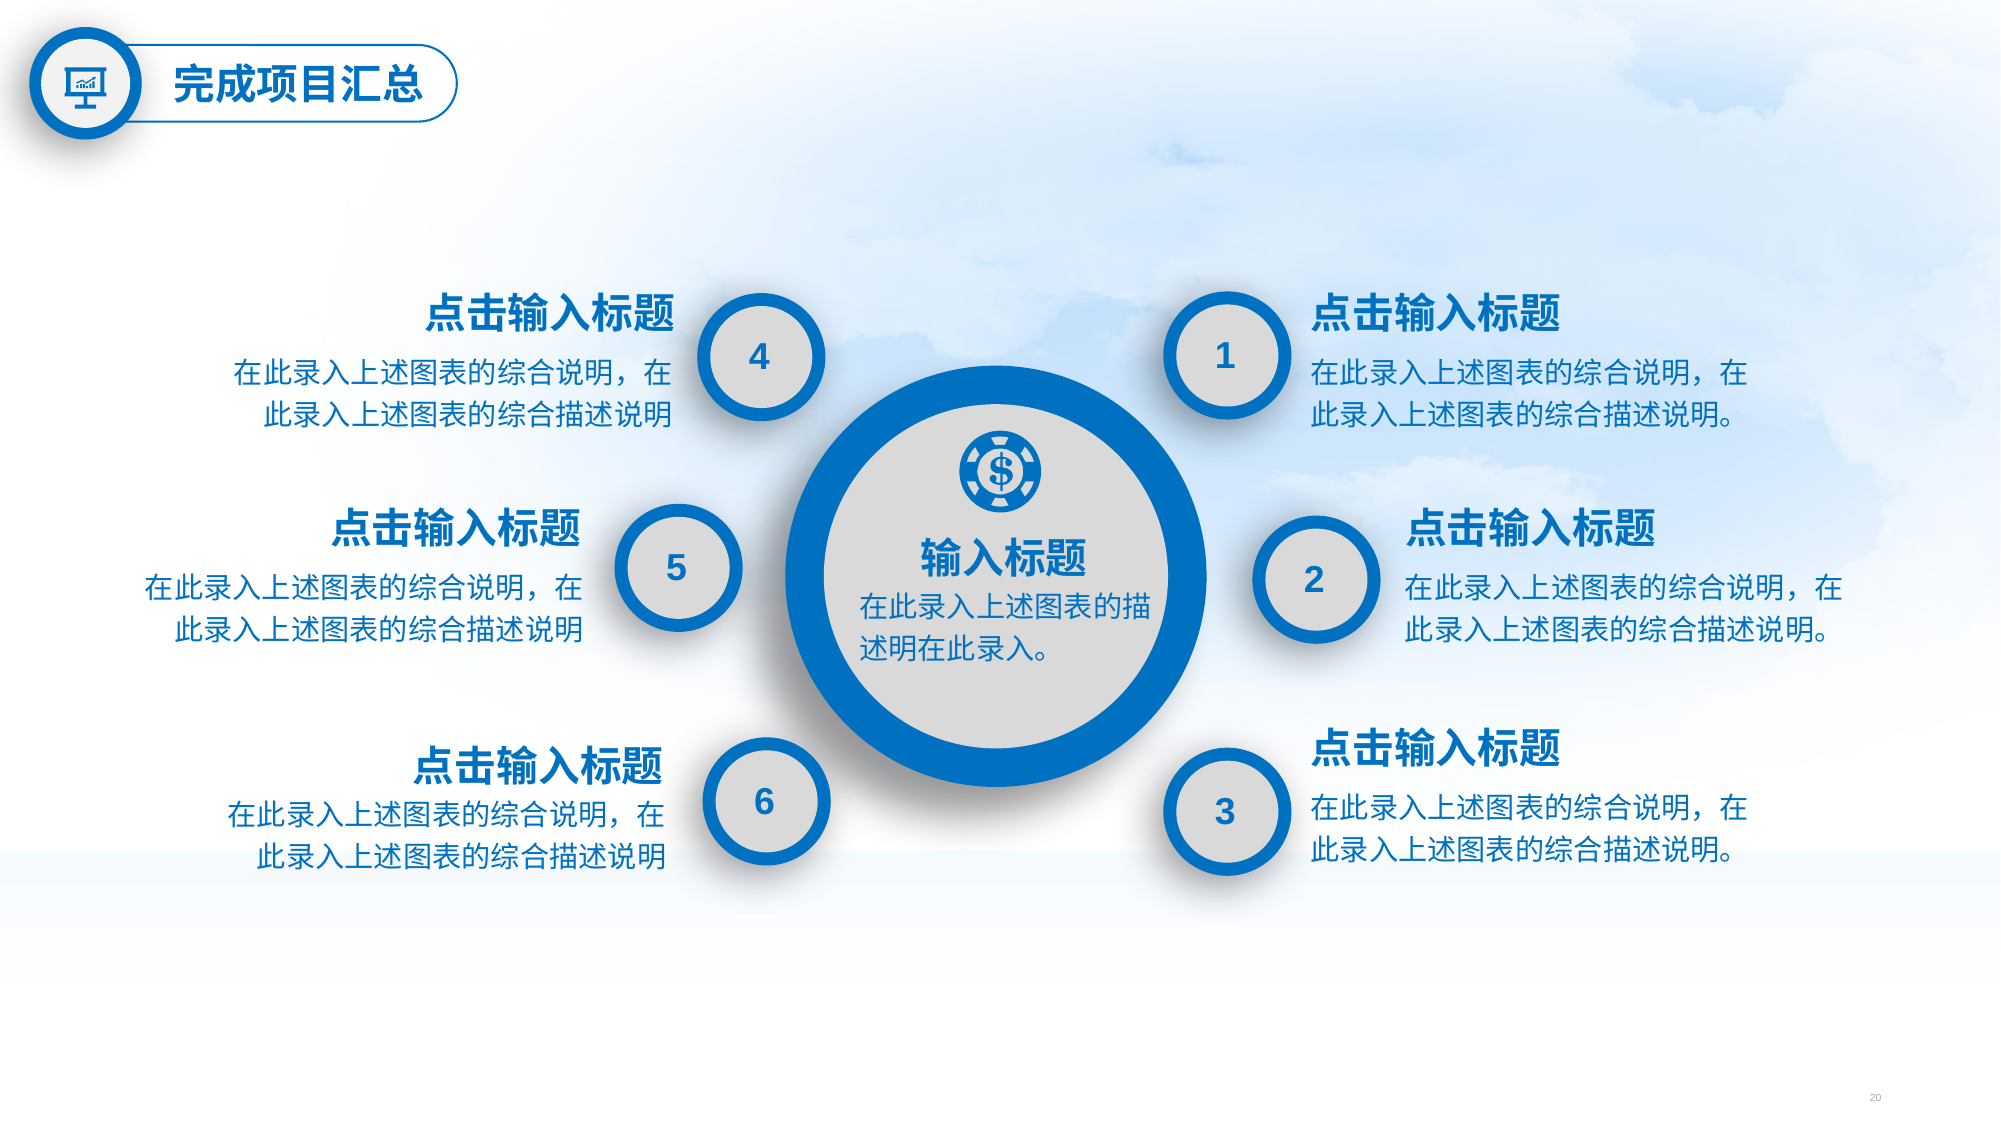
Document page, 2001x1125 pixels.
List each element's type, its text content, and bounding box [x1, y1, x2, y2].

text_box 点击输入标题 [1295, 278, 1591, 340]
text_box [699, 295, 824, 419]
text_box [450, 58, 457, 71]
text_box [31, 29, 140, 138]
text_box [1165, 293, 1290, 418]
text_box 在此录入上述图表的综合说明，在此录入上述图表的综合描述说明。 [1295, 775, 1792, 875]
text_box 在此录入上述图表的综合说明，在此录入上述图表的综合描述说明。 [1390, 555, 1887, 654]
picture [0, 0, 2001, 1125]
text_box 点击输入标题 [315, 493, 611, 559]
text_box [1165, 749, 1290, 874]
text_box 点击输入标题 [397, 731, 694, 781]
text_box [142, 43, 458, 123]
text_box 在此录入上述图表的综合说明，在此录入上述图表的综合描述说明。 [1295, 340, 1792, 439]
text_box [616, 506, 741, 630]
text_box 在此录入上述图表的综合说明，在此录入上述图表的综合描述说明 [191, 340, 688, 439]
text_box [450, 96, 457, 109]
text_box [1254, 517, 1379, 642]
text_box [704, 739, 829, 864]
text_box 在此录入上述图表的综合说明，在此录入上述图表的综合描述说明 [102, 555, 599, 654]
text_box 点击输入标题 [409, 278, 705, 340]
text_box 点击输入标题 [1390, 493, 1686, 555]
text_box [787, 367, 1205, 785]
text_box 点击输入标题 [1295, 714, 1591, 775]
text_box 在此录入上述图表的综合说明，在此录入上述图表的综合描述说明 [185, 781, 682, 881]
